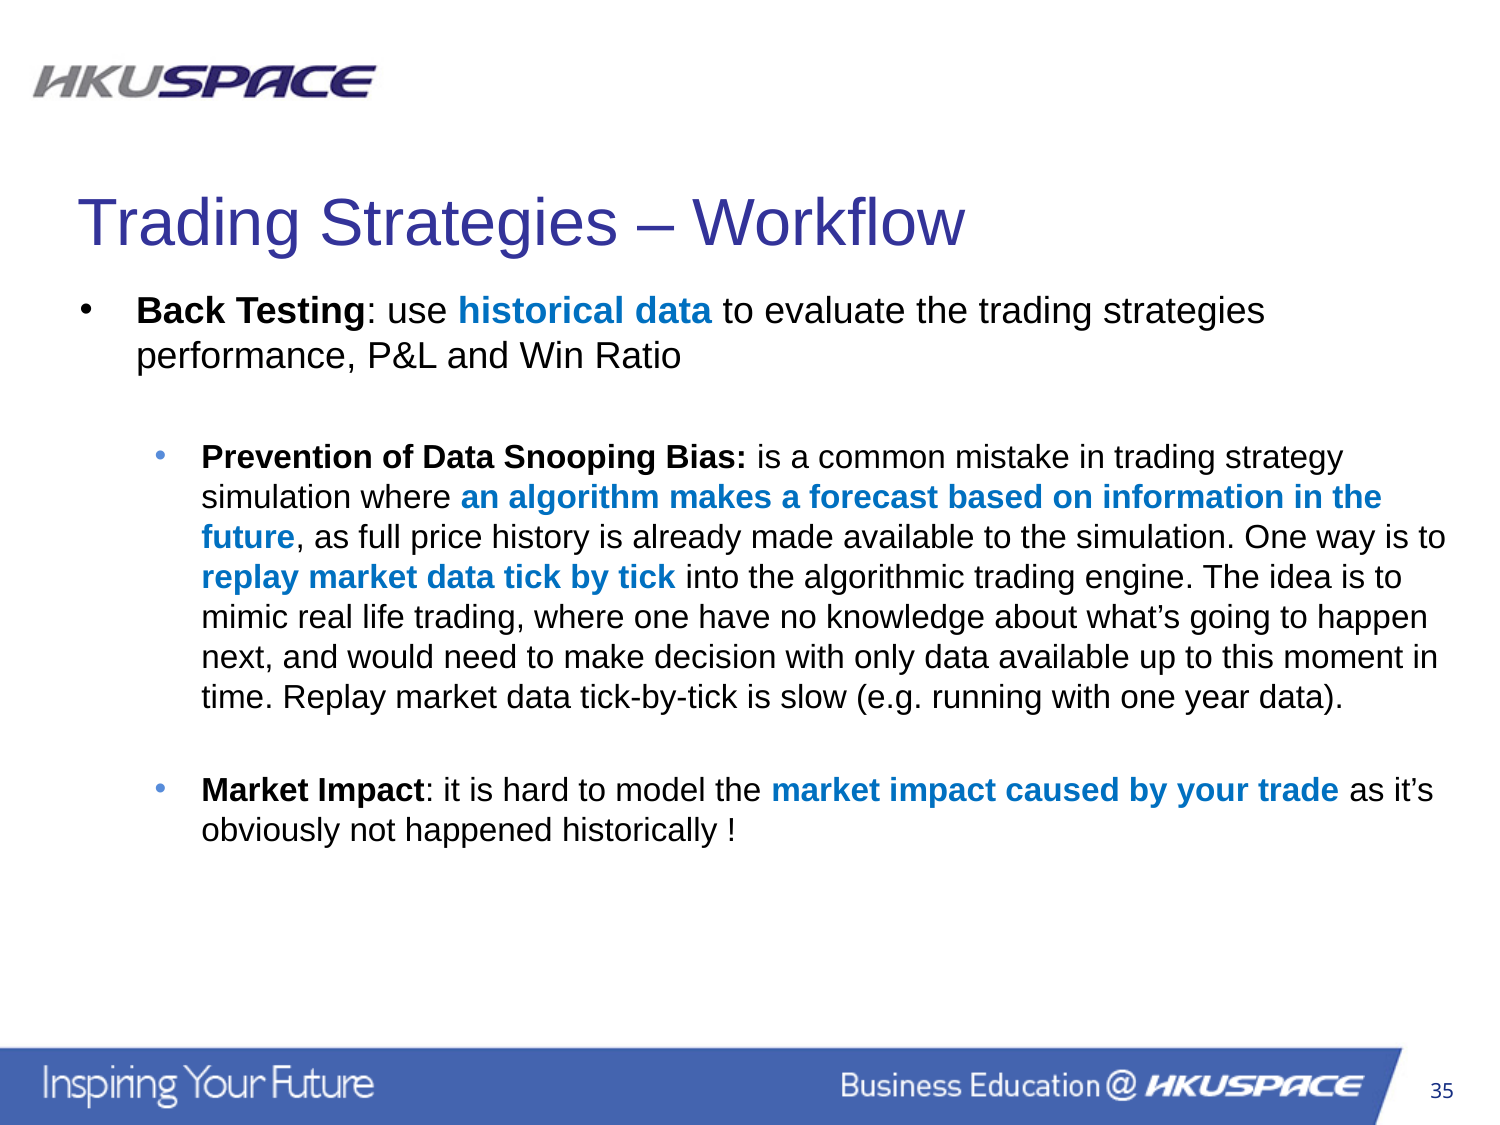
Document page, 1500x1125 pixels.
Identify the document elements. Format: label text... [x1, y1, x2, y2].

title Trading Strategies – Workflow [62, 101, 1388, 266]
text_box Back Testing: use historical data to evaluate the trading strategies performance, P&L and Win Ratio Prevention of Data Snooping Bias: is a common mistake in trading strategy simulation where an algorithm makes a forecast based on information in the future, as full price history is already made available to the simulation. One way is to replay market data tick by tick into the algorithmic trading engine. The idea is to mimic real life trading, where one have no knowledge about what’s going to happen next, and would need to make decision with only data available up to this moment in time. Replay market data tick-by-tick is slow (e.g. running with one year data). Market Impact: it is hard to model the market impact caused by your trade as it’s obviously not happened historically ! [64, 278, 1483, 1047]
picture [0, 0, 1500, 1125]
slide_number 35 [1415, 1070, 1499, 1125]
